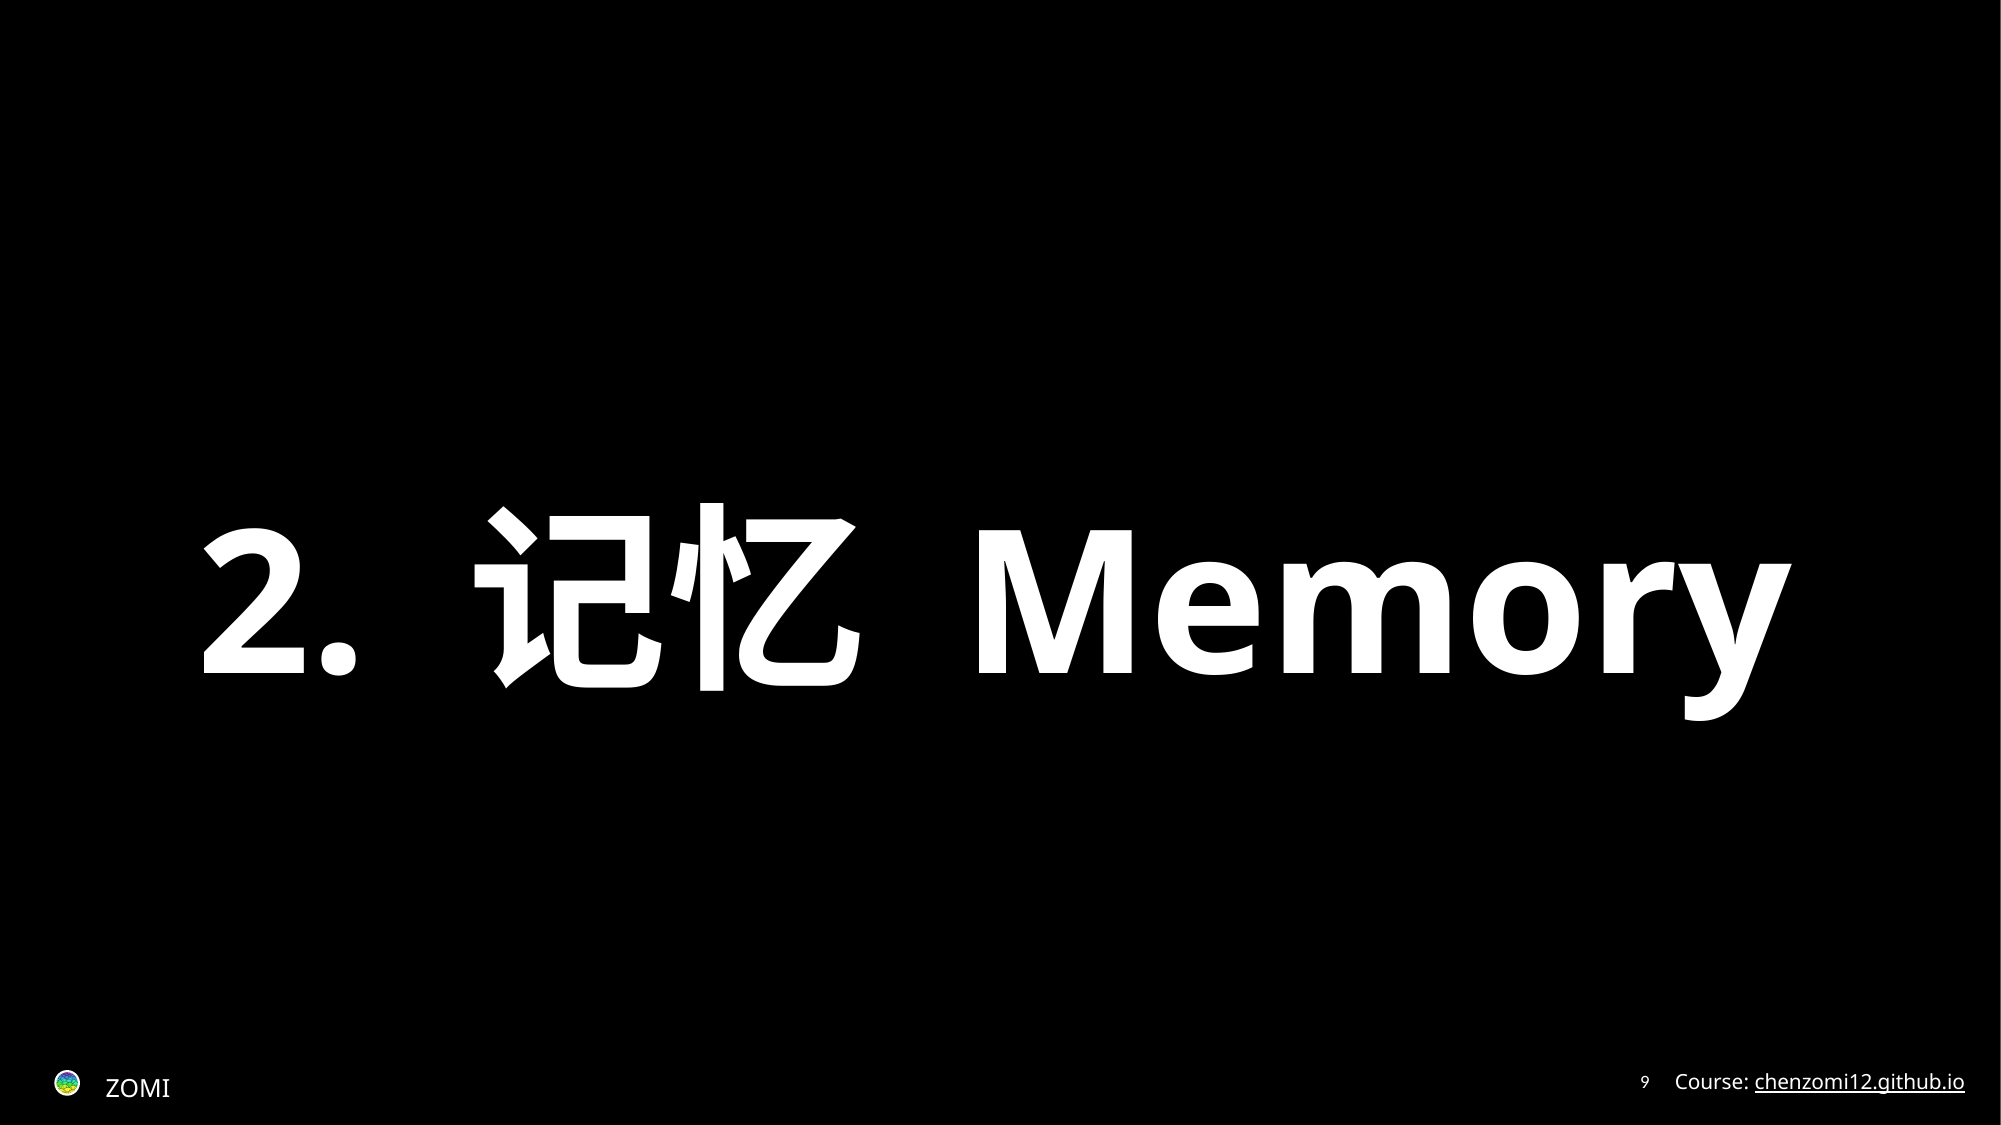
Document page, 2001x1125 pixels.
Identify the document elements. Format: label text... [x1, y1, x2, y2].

list 2. 记忆 Memory [79, 80, 1910, 986]
picture [57, 1073, 77, 1093]
